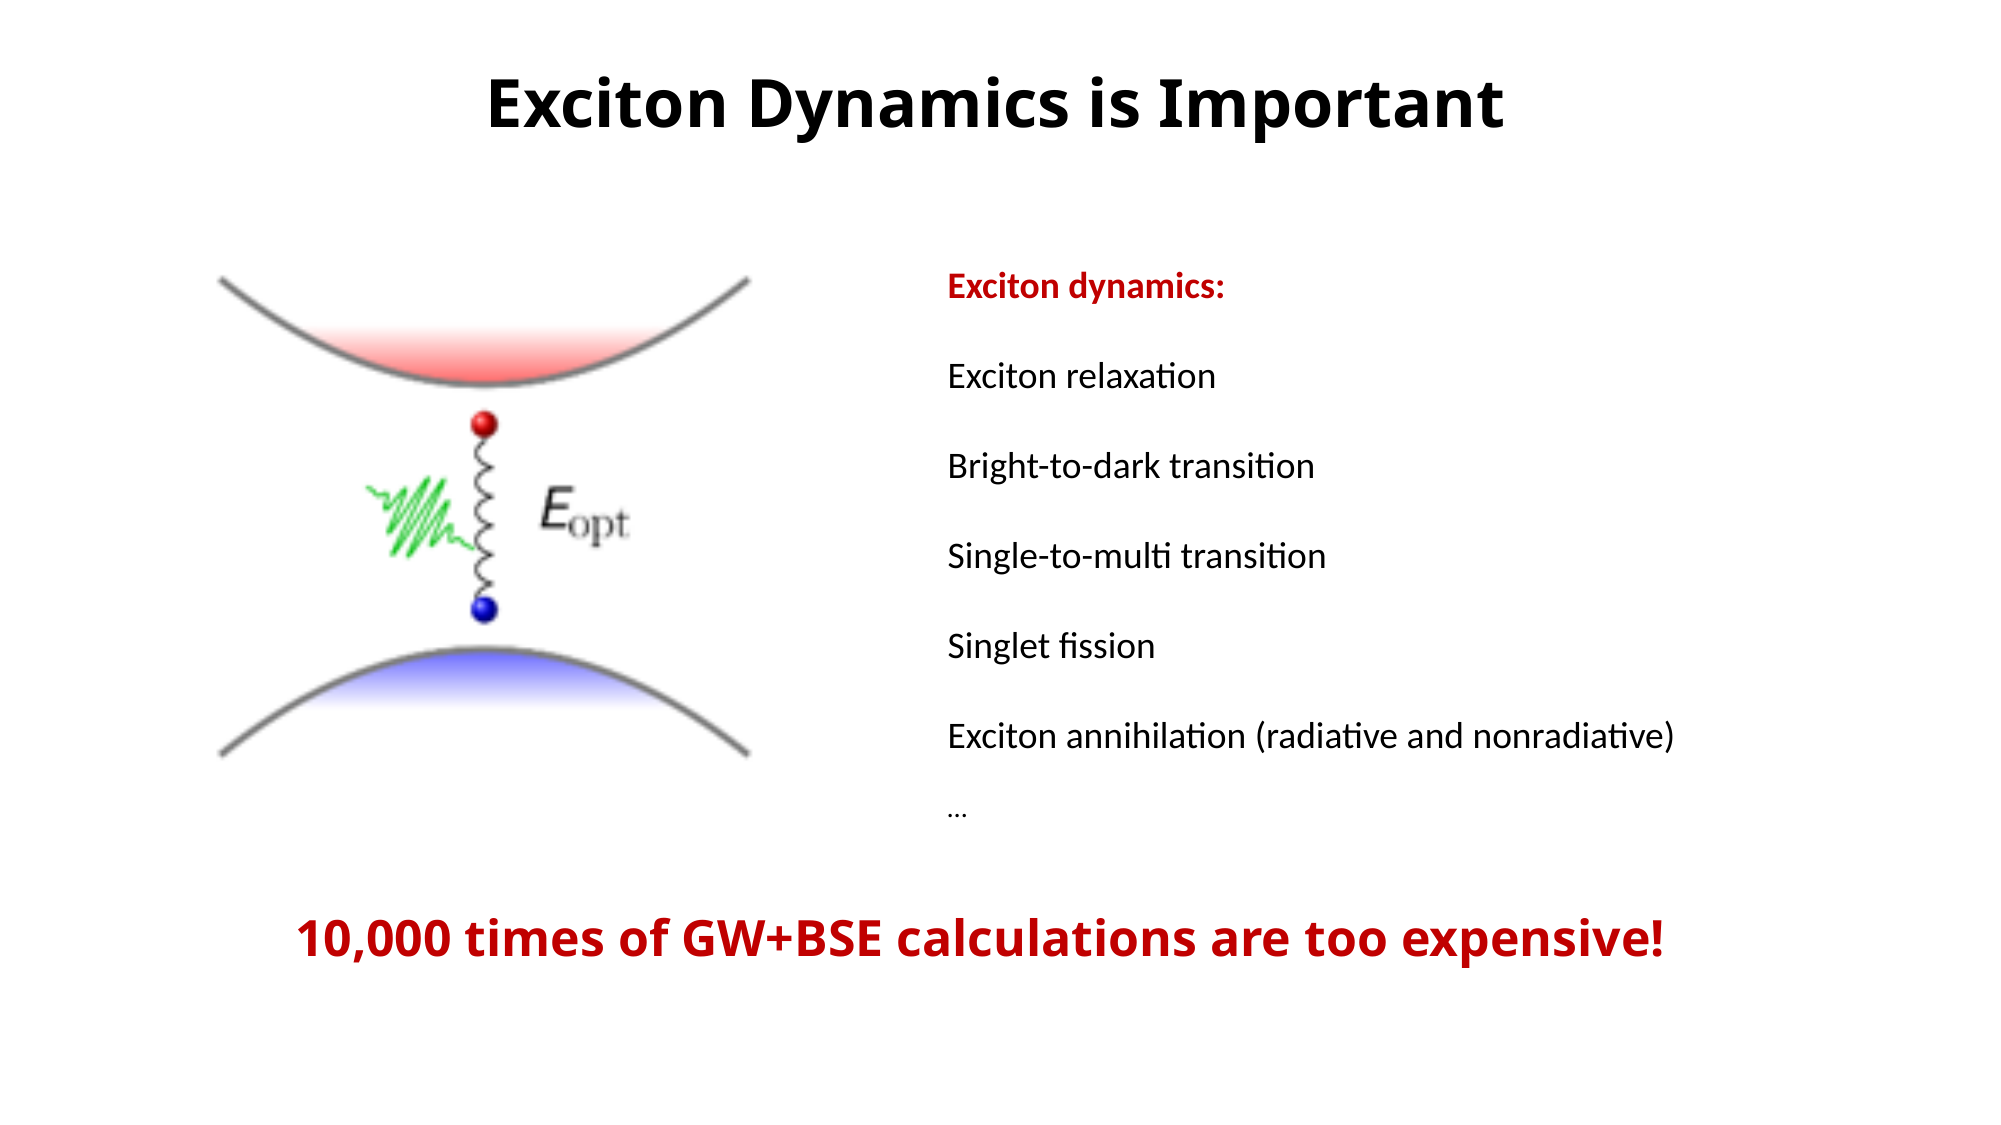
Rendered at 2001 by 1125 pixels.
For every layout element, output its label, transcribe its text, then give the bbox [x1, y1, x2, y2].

picture [152, 253, 763, 845]
text_box Exciton dynamics: Exciton relaxation Bright-to-dark transition Single-to-multi transition Singlet fission Exciton annihilation (radiative and nonradiative) … [932, 253, 1691, 865]
text_box 10,000 times of GW+BSE calculations are too expensive! [280, 899, 1720, 975]
text_box Exciton Dynamics is Important [346, 53, 1646, 148]
